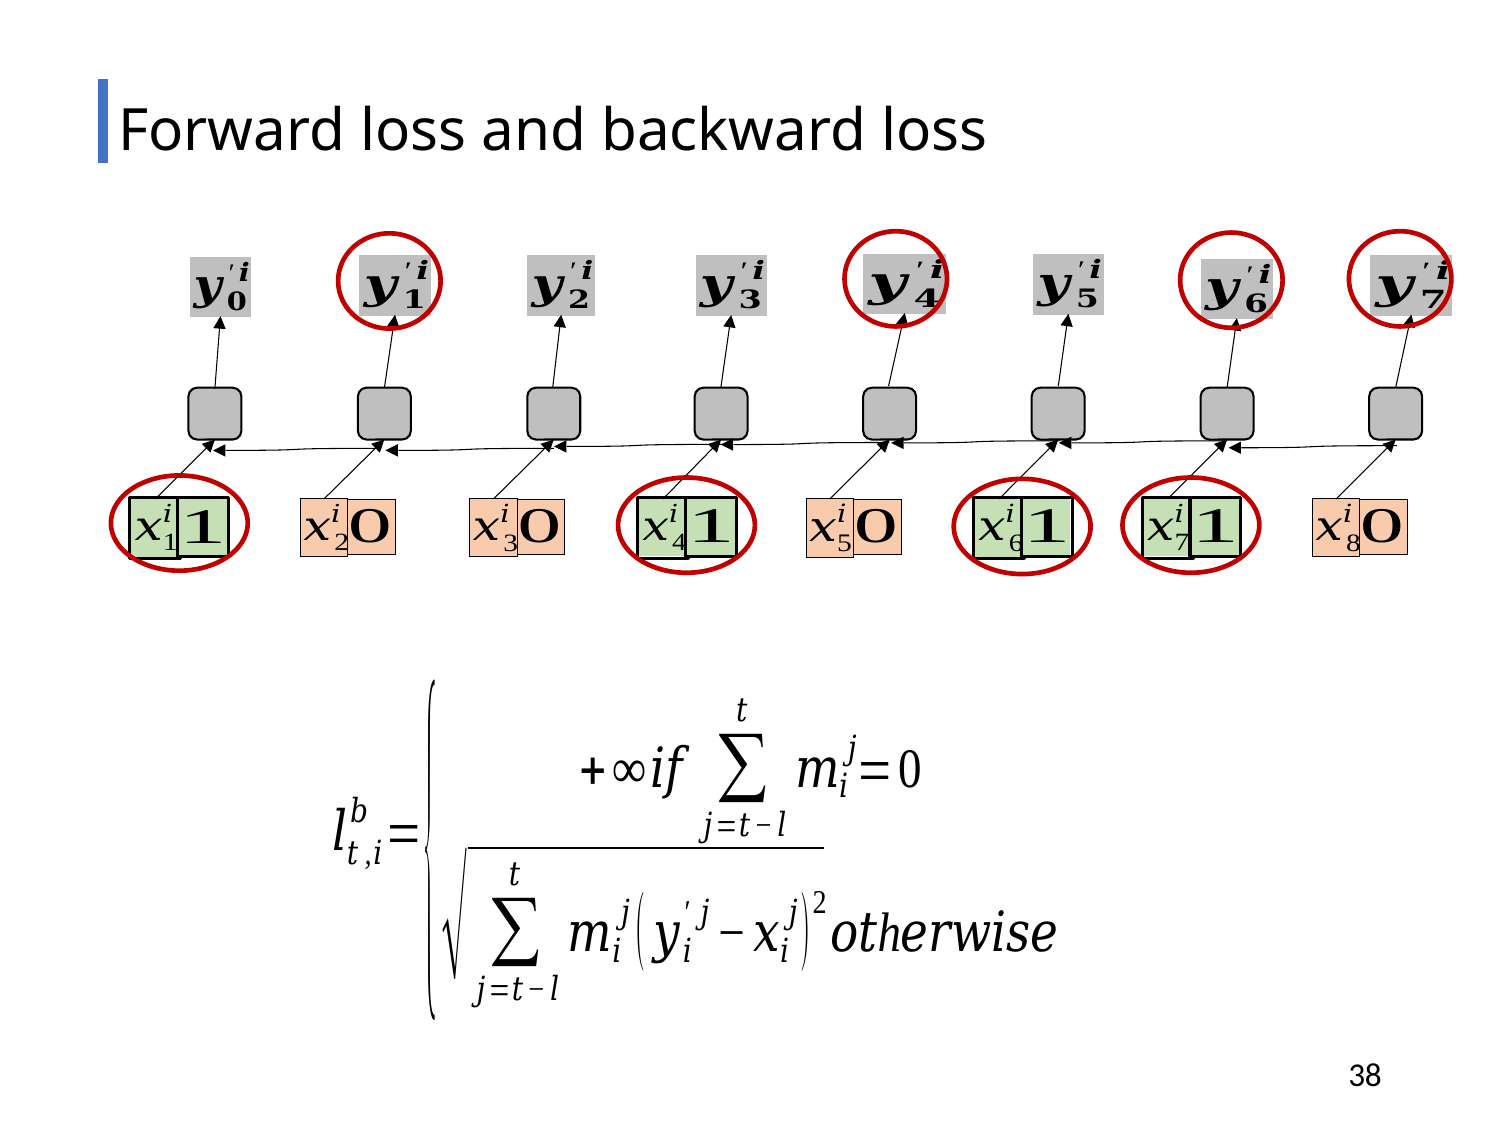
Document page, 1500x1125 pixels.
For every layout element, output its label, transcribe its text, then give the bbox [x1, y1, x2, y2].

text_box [999, 439, 1059, 499]
text_box [1121, 479, 1261, 574]
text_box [803, 359, 807, 528]
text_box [1336, 439, 1396, 499]
text_box [109, 477, 249, 572]
text_box [617, 479, 756, 574]
text_box [1368, 386, 1424, 441]
text_box [526, 386, 582, 441]
text_box [952, 480, 1092, 576]
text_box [384, 314, 395, 388]
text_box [1395, 314, 1412, 388]
text_box Forward loss and backward loss [103, 59, 1500, 204]
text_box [1227, 318, 1237, 388]
text_box [187, 386, 243, 441]
text_box [862, 386, 918, 441]
text_box [1179, 231, 1284, 329]
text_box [324, 439, 385, 499]
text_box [214, 316, 221, 389]
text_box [1167, 439, 1228, 499]
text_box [663, 439, 722, 499]
text_box [843, 230, 949, 327]
text_box [356, 386, 412, 441]
text_box [693, 386, 749, 441]
text_box [1030, 386, 1086, 441]
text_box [888, 312, 905, 387]
text_box [1347, 230, 1453, 328]
text_box [337, 232, 442, 330]
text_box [1058, 313, 1069, 386]
text_box [1199, 386, 1255, 441]
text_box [493, 439, 554, 499]
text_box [552, 314, 562, 388]
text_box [829, 439, 890, 499]
slide_number 38 [1059, 1042, 1397, 1103]
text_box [720, 314, 732, 388]
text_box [155, 439, 215, 500]
